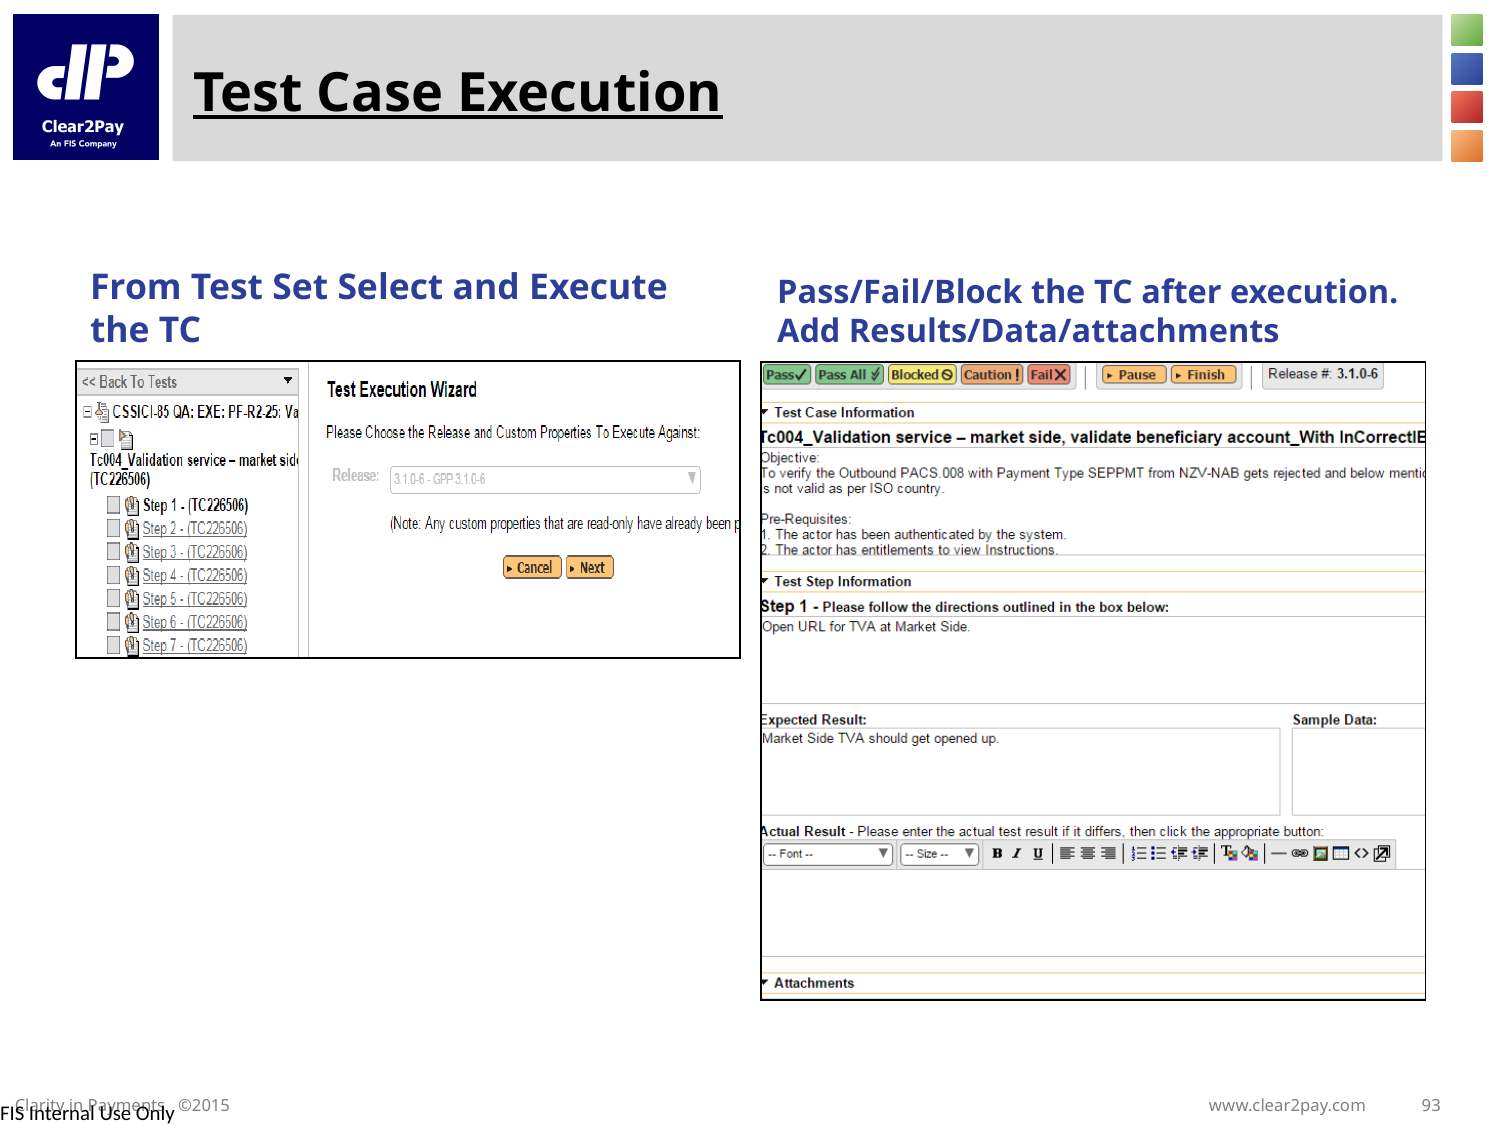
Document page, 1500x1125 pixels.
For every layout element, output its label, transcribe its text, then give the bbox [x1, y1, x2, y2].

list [761, 362, 1426, 1000]
picture [13, 14, 159, 160]
list From Test Set Select and Execute the TC [75, 251, 738, 357]
list Pass/Fail/Block the TC after execution. Add Results/Data/attachments [761, 251, 1425, 357]
title Test Case Execution [178, 24, 1439, 154]
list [76, 361, 740, 658]
